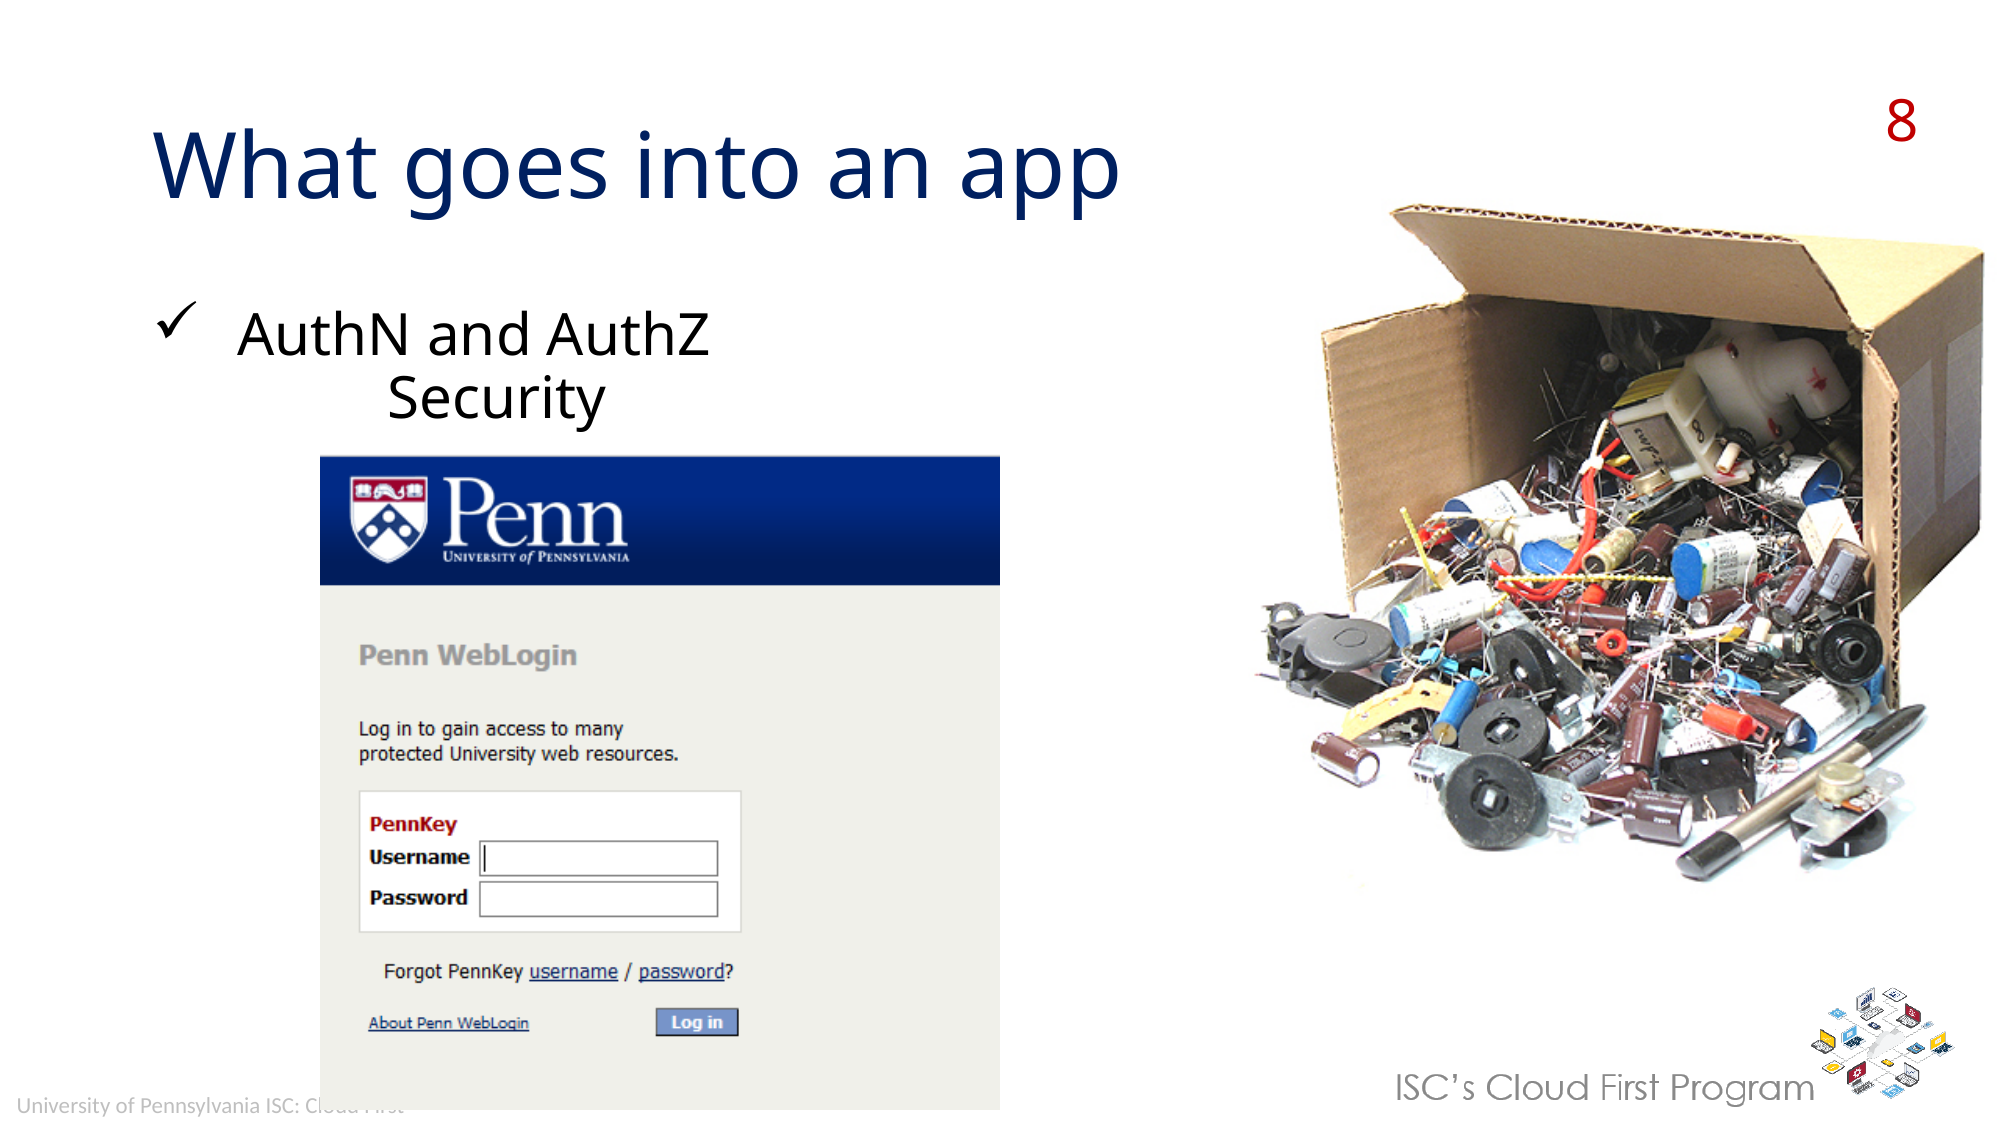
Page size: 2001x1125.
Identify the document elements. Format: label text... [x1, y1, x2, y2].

list AuthN and AuthZ Security [137, 297, 1249, 1089]
picture [1248, 159, 2000, 912]
picture [1373, 980, 1961, 1125]
title What goes into an app [137, 59, 1863, 278]
picture [320, 454, 1000, 1110]
